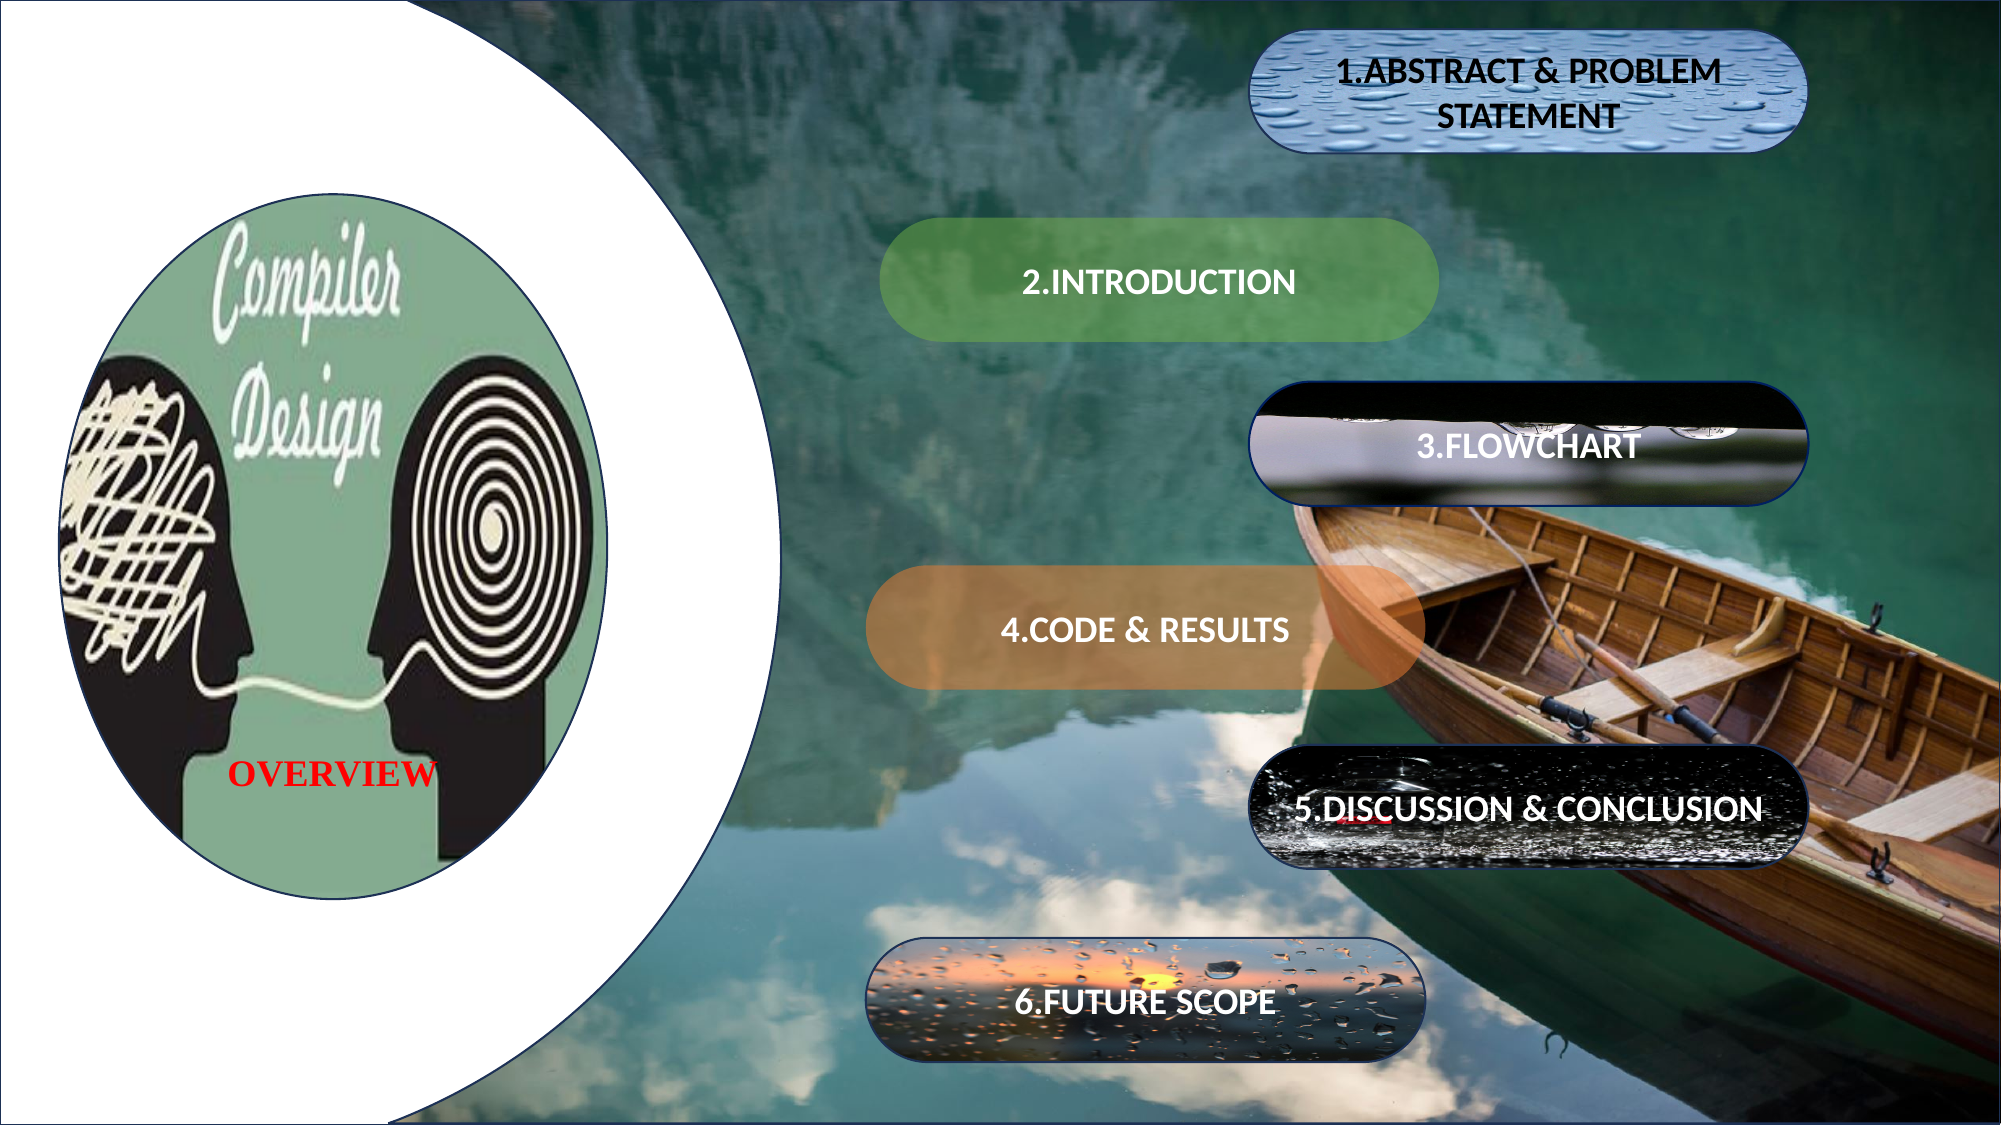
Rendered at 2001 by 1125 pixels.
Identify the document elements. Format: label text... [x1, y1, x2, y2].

text_box 3.FLOWCHART [1247, 380, 1810, 507]
text_box 4.CODE & RESULTS [865, 565, 1426, 690]
text_box 5.DISCUSSION & CONCLUSION [1247, 743, 1810, 870]
text_box 6.FUTURE SCOPE [864, 936, 1427, 1064]
text_box 1.ABSTRACT & PROBLEM STATEMENT [1247, 28, 1810, 155]
text_box OVERVIEW [57, 193, 609, 901]
text_box [0, 0, 2000, 1125]
text_box 2.INTRODUCTION [879, 217, 1440, 342]
